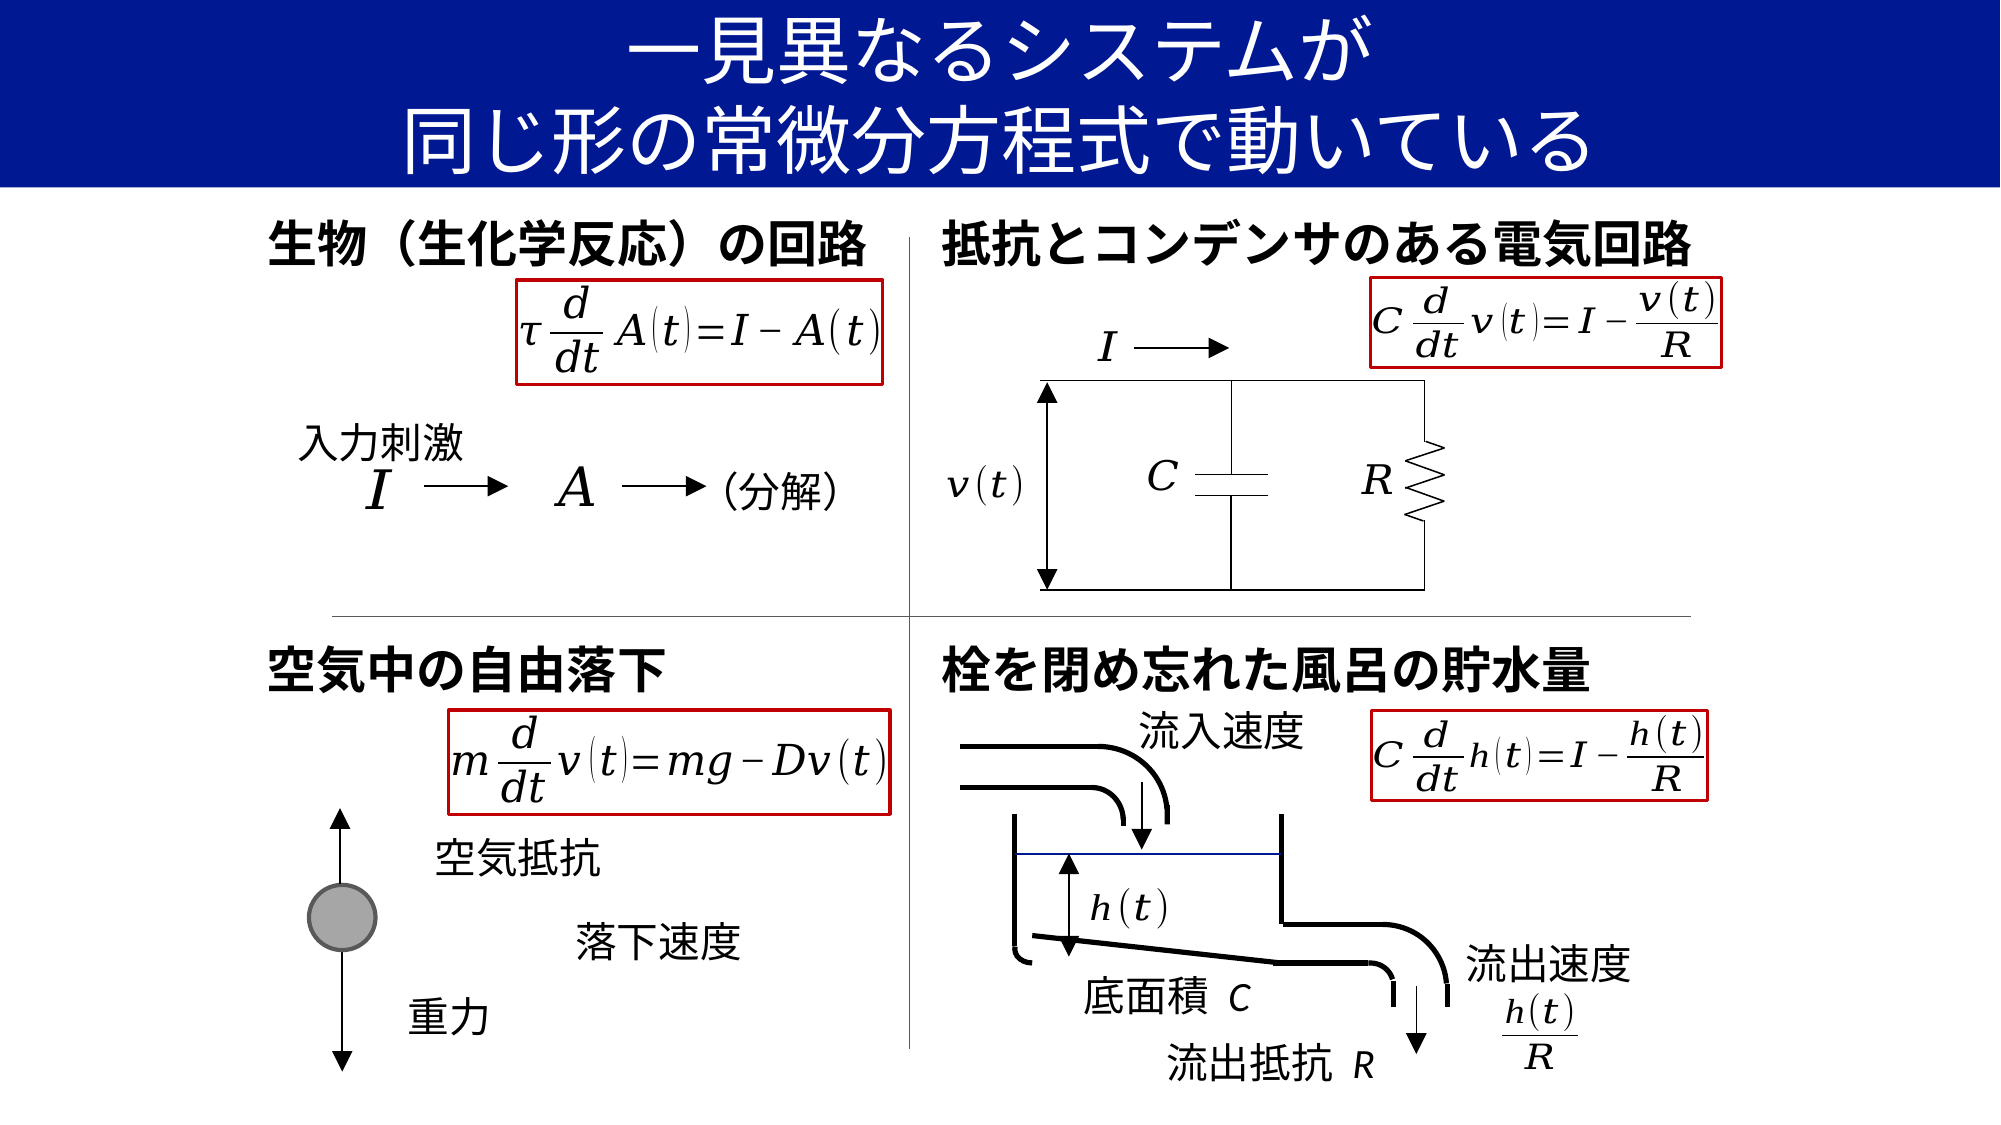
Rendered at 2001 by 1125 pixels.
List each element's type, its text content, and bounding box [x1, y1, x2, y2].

text_box 抵抗とコンデンサのある電気回路 [927, 204, 1707, 280]
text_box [1039, 380, 1402, 590]
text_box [959, 746, 1168, 882]
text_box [1014, 813, 1448, 1052]
text_box 栓を閉め忘れた風呂の貯水量 [926, 630, 1607, 706]
text_box 生物（生化学反応）の回路 [252, 204, 883, 280]
text_box 入力刺激 [282, 409, 479, 474]
text_box [306, 882, 378, 953]
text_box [1404, 380, 1445, 590]
text_box 流出速度 [1452, 930, 1648, 995]
text_box 流出抵抗 R [1151, 1060, 1390, 1095]
title 一見異なるシステムが 同じ形の常微分方程式で動いている [0, 0, 2000, 188]
text_box （分解） [682, 458, 879, 524]
text_box 空気中の自由落下 [252, 630, 682, 706]
